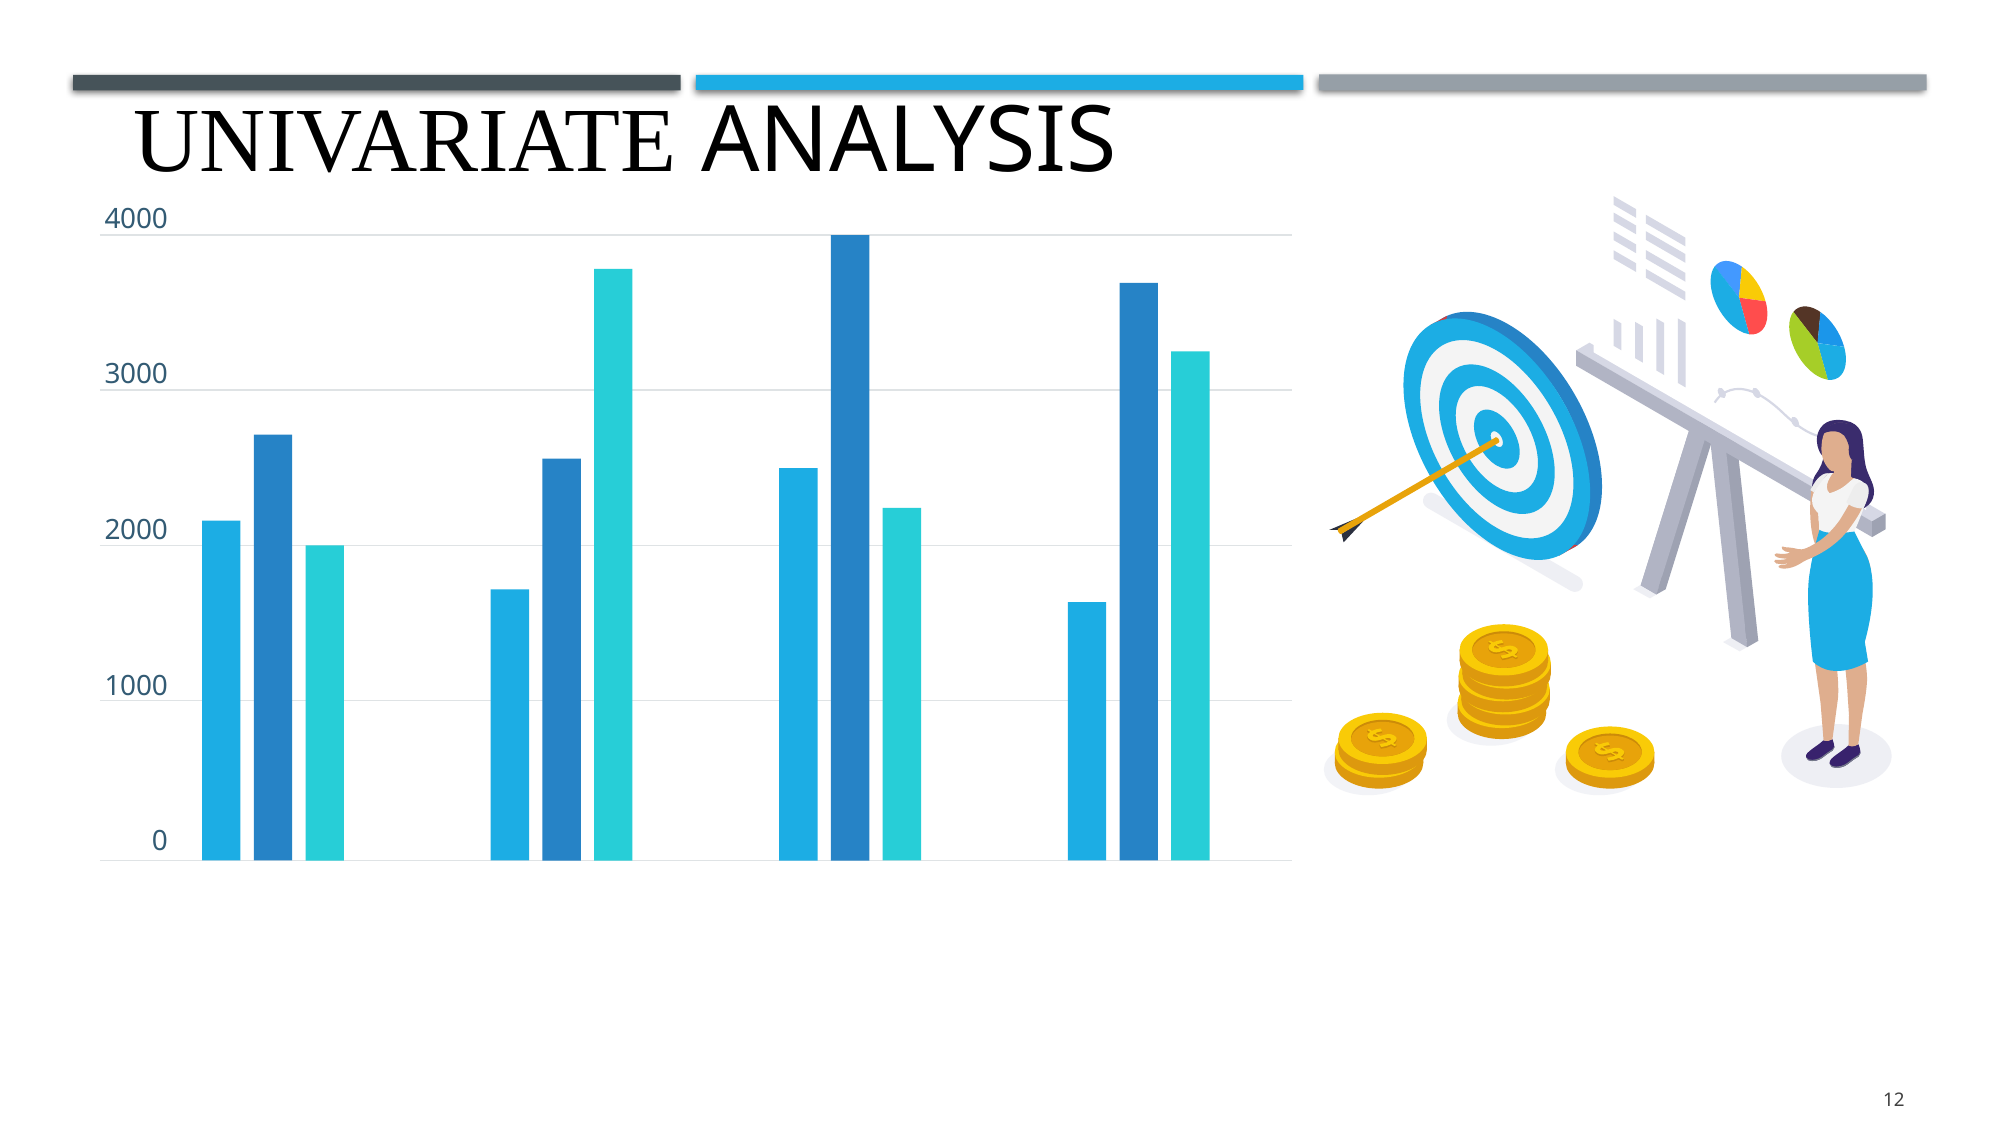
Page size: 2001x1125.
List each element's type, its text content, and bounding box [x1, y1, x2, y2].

text_box [779, 468, 818, 543]
text_box [1171, 401, 1210, 543]
text_box [1171, 351, 1210, 387]
text_box [830, 401, 870, 543]
text_box 4000 3000 2000 1000 0 [99, 399, 168, 544]
text_box 4000 3000 2000 1000 0 [99, 243, 168, 389]
text_box [253, 556, 293, 698]
text_box [1119, 282, 1158, 387]
text_box [594, 268, 633, 387]
text_box [882, 710, 922, 858]
text_box [830, 244, 870, 387]
text_box [202, 520, 241, 543]
text_box [1119, 556, 1158, 698]
text_box [305, 710, 344, 858]
text_box [882, 507, 922, 543]
text_box [1067, 710, 1107, 858]
text_box [490, 710, 530, 858]
text_box [202, 710, 241, 858]
text_box [594, 556, 633, 698]
text_box [830, 710, 870, 858]
text_box [305, 556, 344, 698]
text_box [202, 556, 241, 698]
text_box [253, 434, 293, 543]
text_box [830, 556, 870, 698]
text_box [542, 710, 581, 858]
text_box [542, 458, 581, 543]
text_box [1119, 401, 1158, 543]
text_box 4000 3000 2000 1000 0 [99, 200, 168, 233]
text_box [779, 556, 818, 698]
text_box [594, 401, 633, 543]
text_box [1119, 710, 1158, 858]
text_box 4000 3000 2000 1000 0 [99, 709, 168, 859]
list UNIVARIATE ANALYSIS [133, 69, 1934, 183]
text_box [882, 556, 922, 698]
text_box [1171, 710, 1210, 858]
text_box [779, 710, 818, 858]
text_box [1171, 556, 1210, 698]
text_box [1067, 602, 1107, 698]
slide_number 12 [1732, 1053, 1905, 1114]
text_box [253, 710, 293, 858]
text_box [594, 710, 633, 858]
text_box [490, 589, 530, 698]
text_box 4000 3000 2000 1000 0 [99, 555, 168, 699]
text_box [1323, 160, 1893, 796]
text_box [542, 556, 581, 698]
